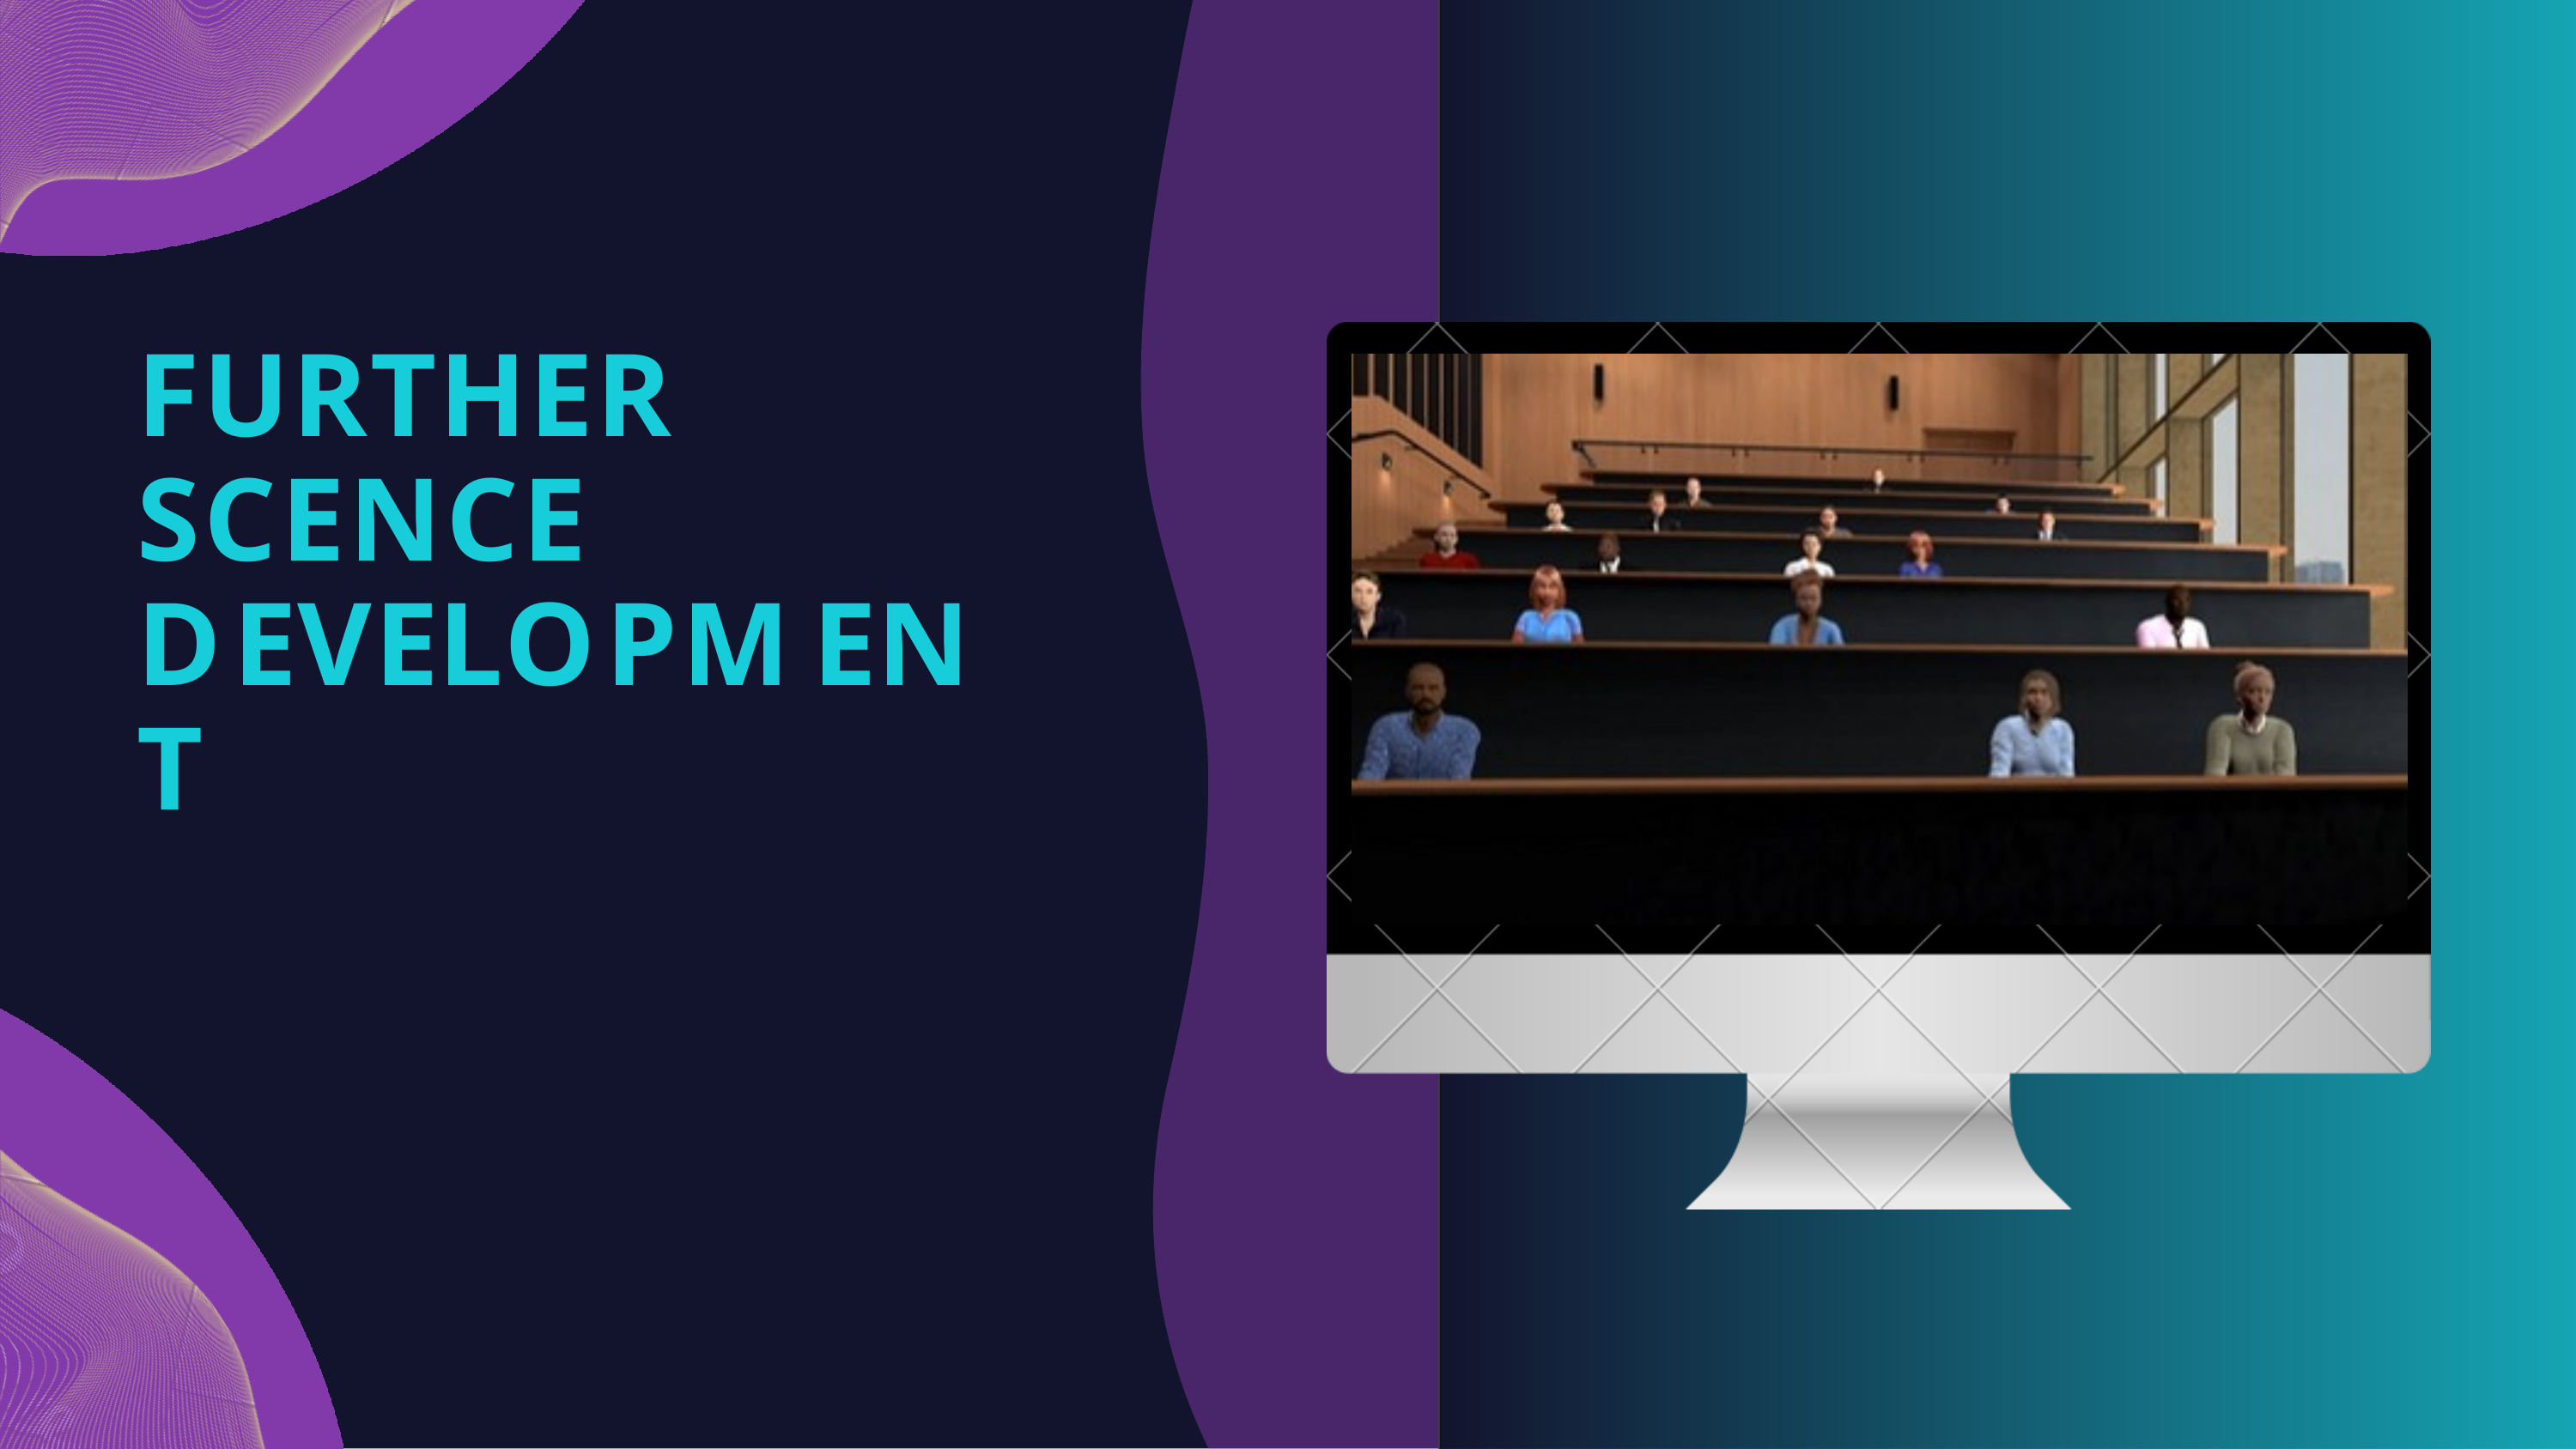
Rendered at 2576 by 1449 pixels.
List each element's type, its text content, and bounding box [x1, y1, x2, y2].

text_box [1140, 0, 2576, 1449]
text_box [0, 0, 585, 257]
title FURTHER SCENCE DEVELOPMENT [135, 318, 986, 834]
picture [0, 1008, 343, 1449]
picture [1352, 353, 2408, 925]
